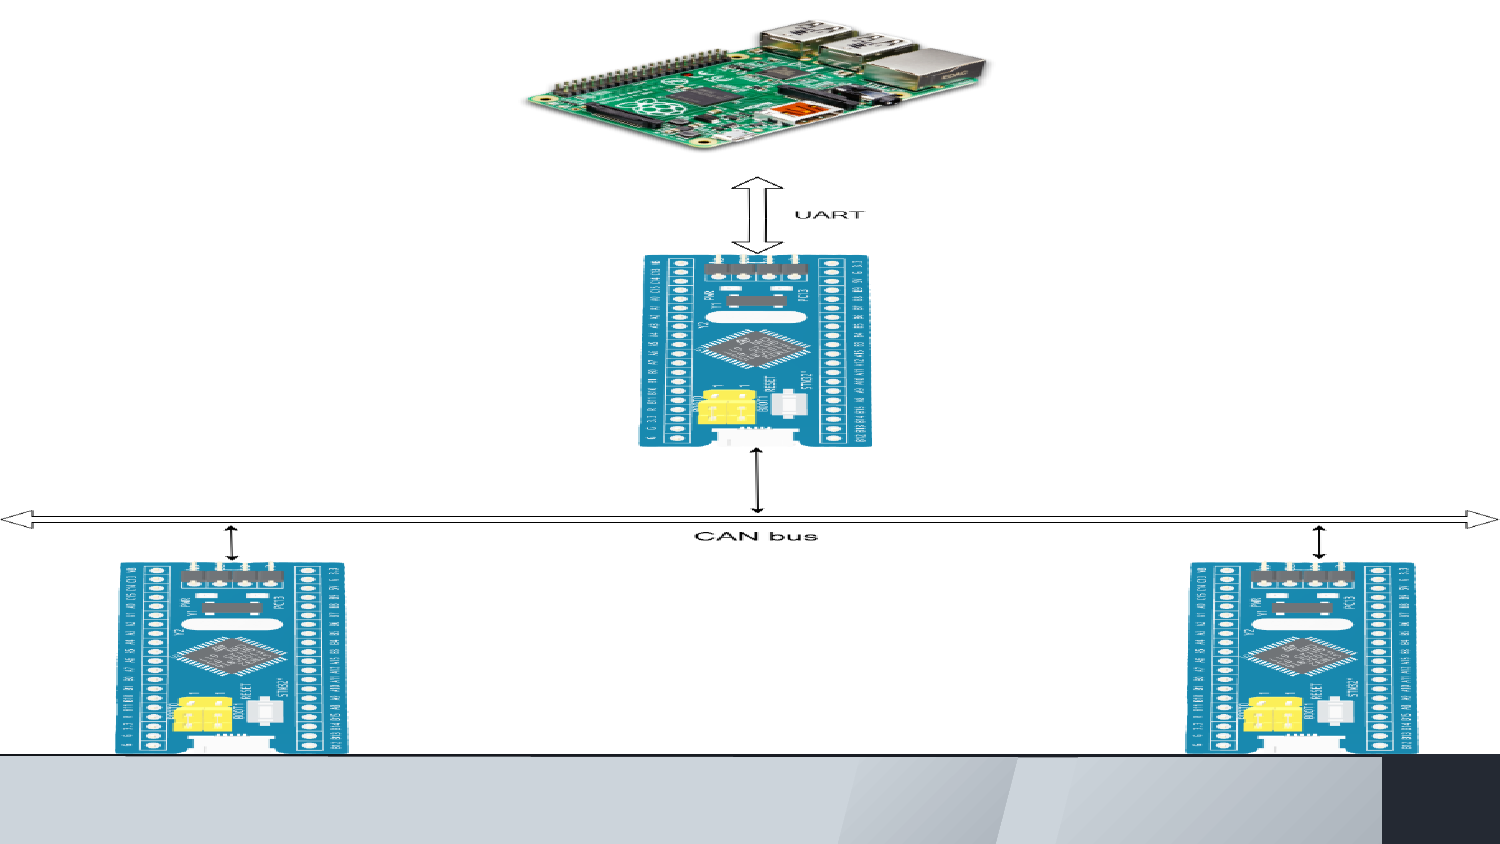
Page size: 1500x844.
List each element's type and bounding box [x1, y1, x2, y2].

picture [0, 0, 1500, 754]
